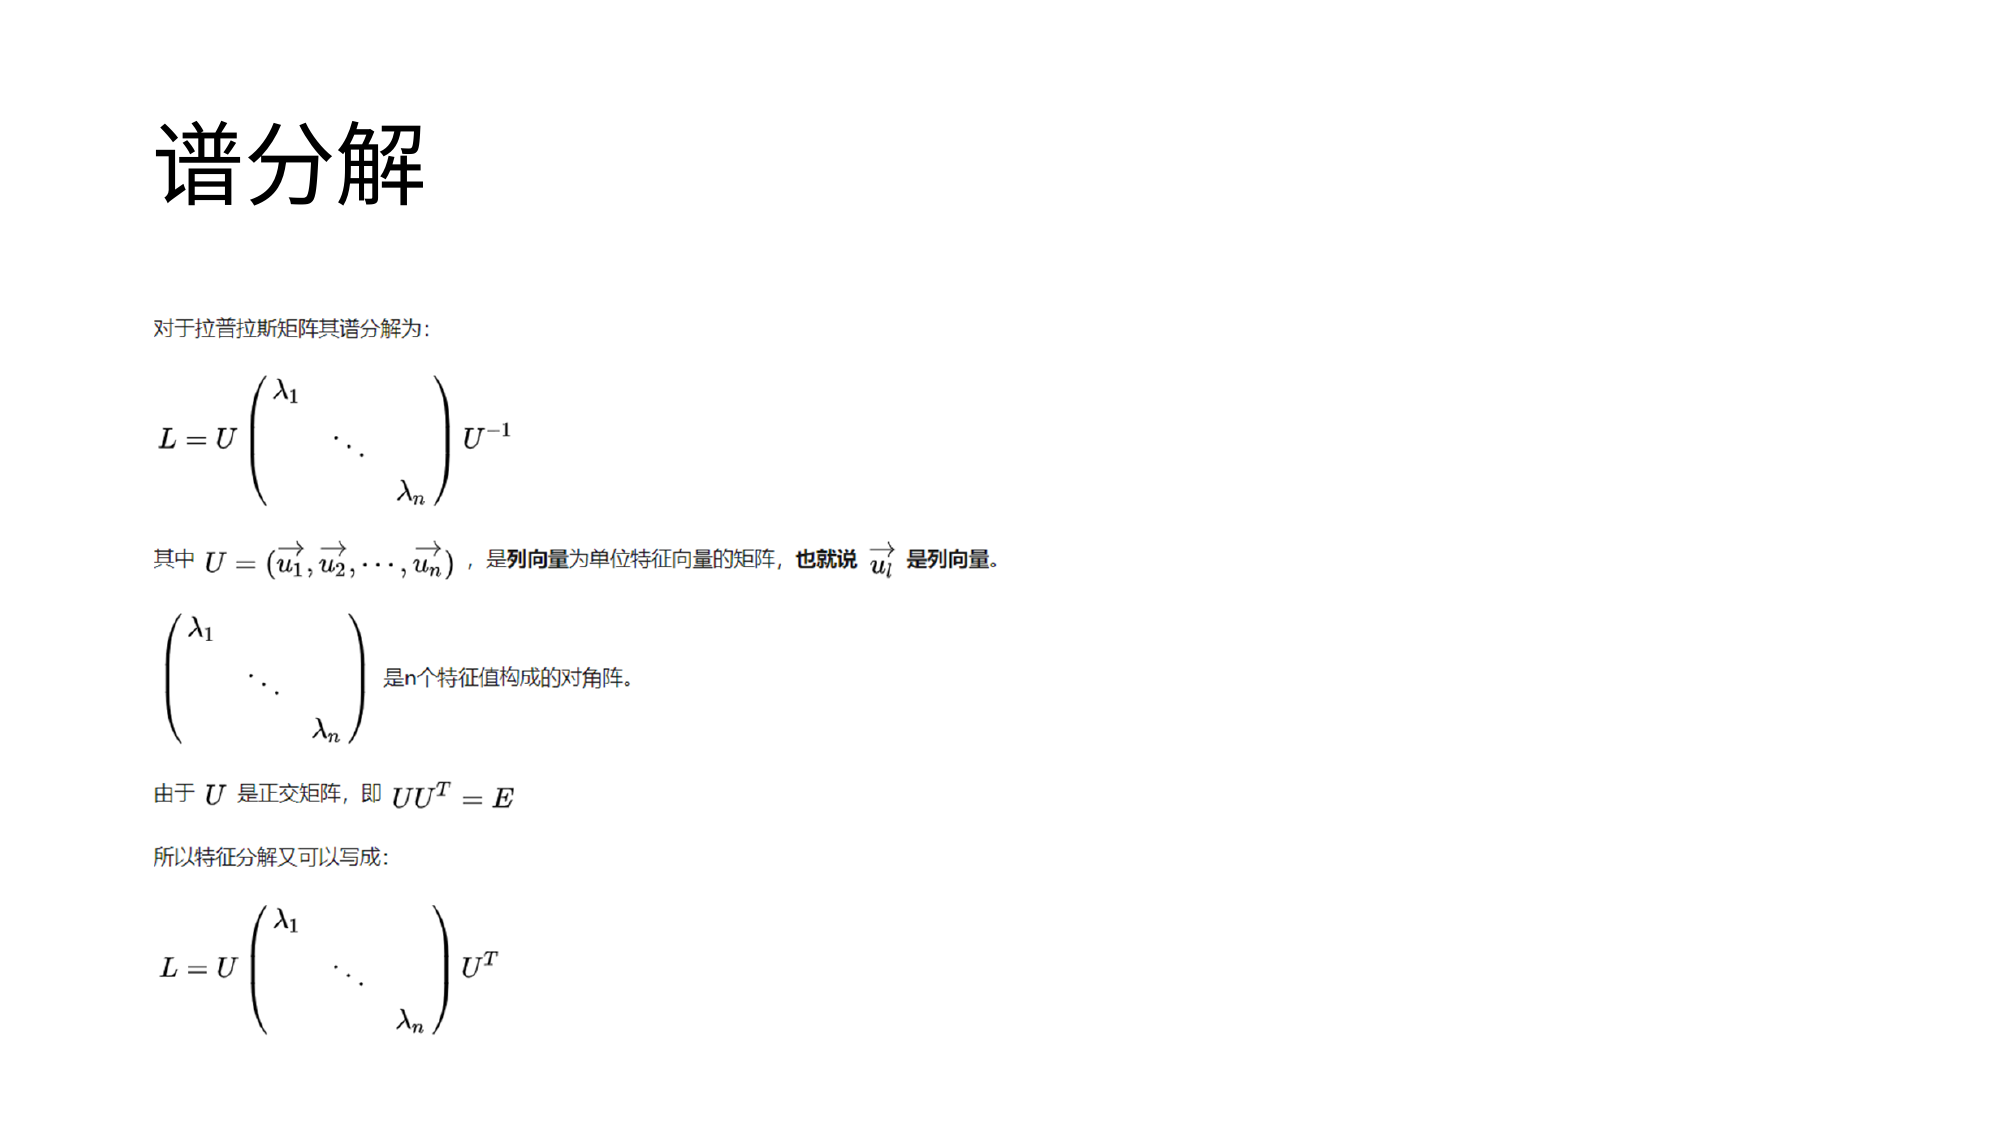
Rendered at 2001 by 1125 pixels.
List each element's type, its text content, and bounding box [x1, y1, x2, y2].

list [137, 297, 1036, 1049]
title 谱分解 [137, 59, 1863, 278]
